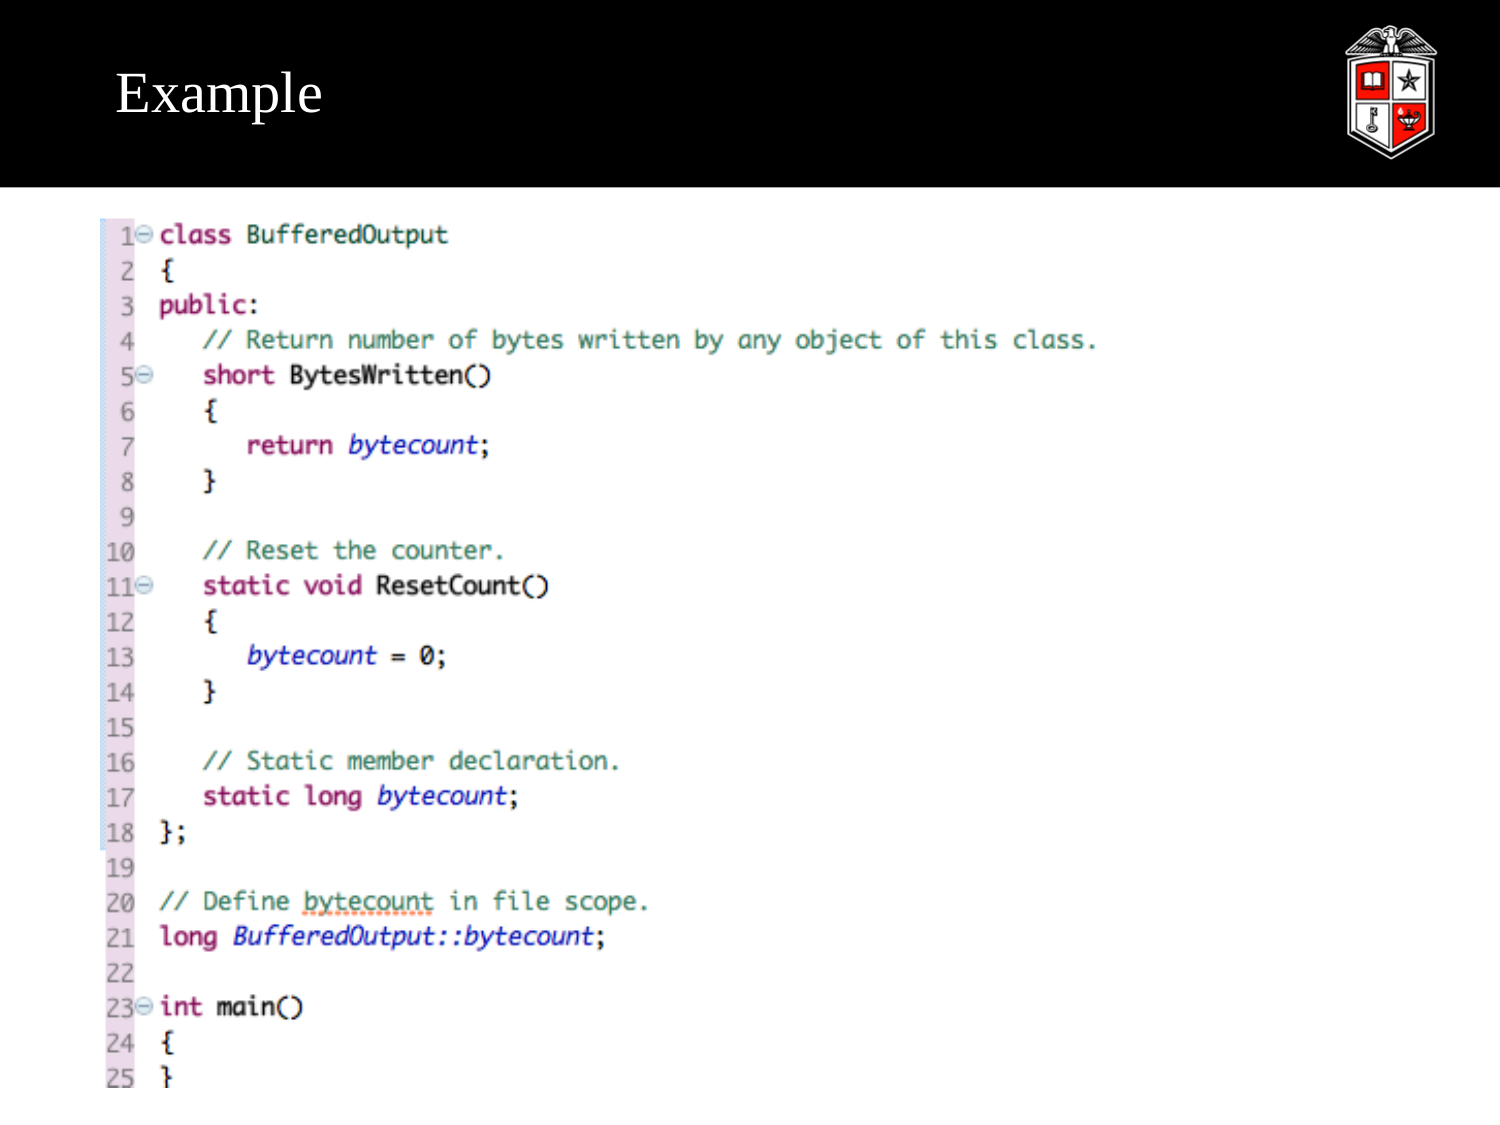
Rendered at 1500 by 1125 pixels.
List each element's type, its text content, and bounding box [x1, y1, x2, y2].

title Example [100, 0, 1334, 184]
picture [1308, 0, 1490, 187]
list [100, 216, 1120, 1088]
